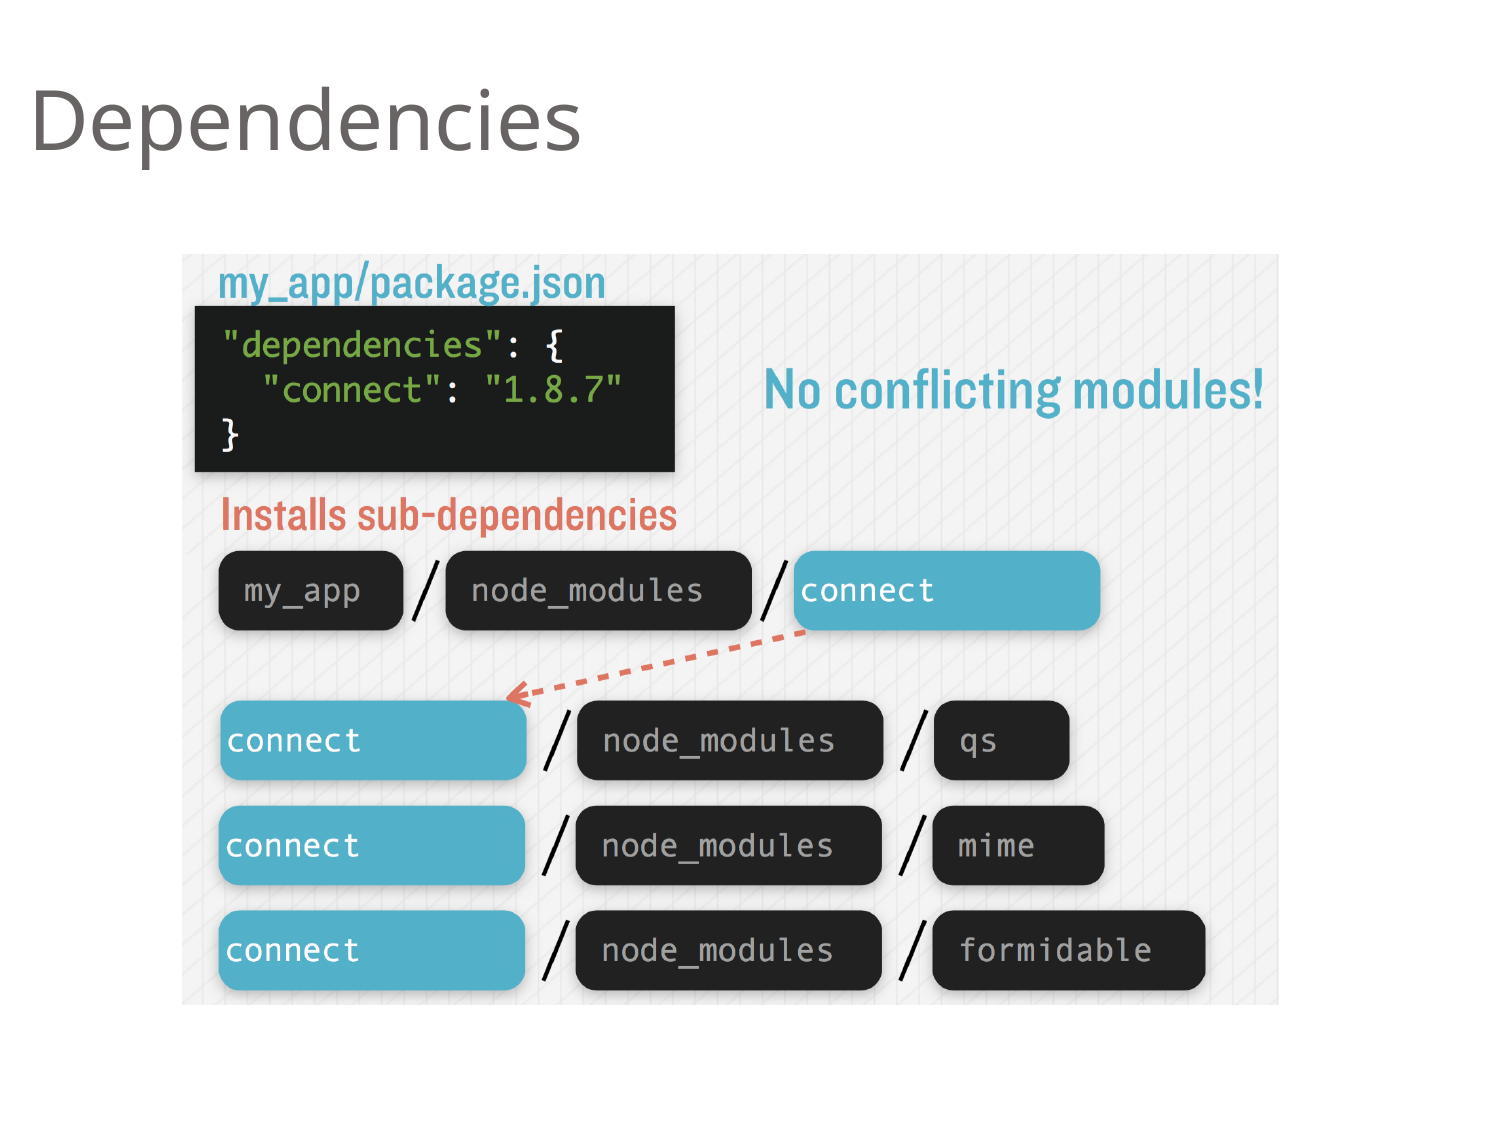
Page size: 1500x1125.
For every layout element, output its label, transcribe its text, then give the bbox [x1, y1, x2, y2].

picture [181, 254, 1279, 1006]
text_box Dependencies [13, 52, 939, 183]
